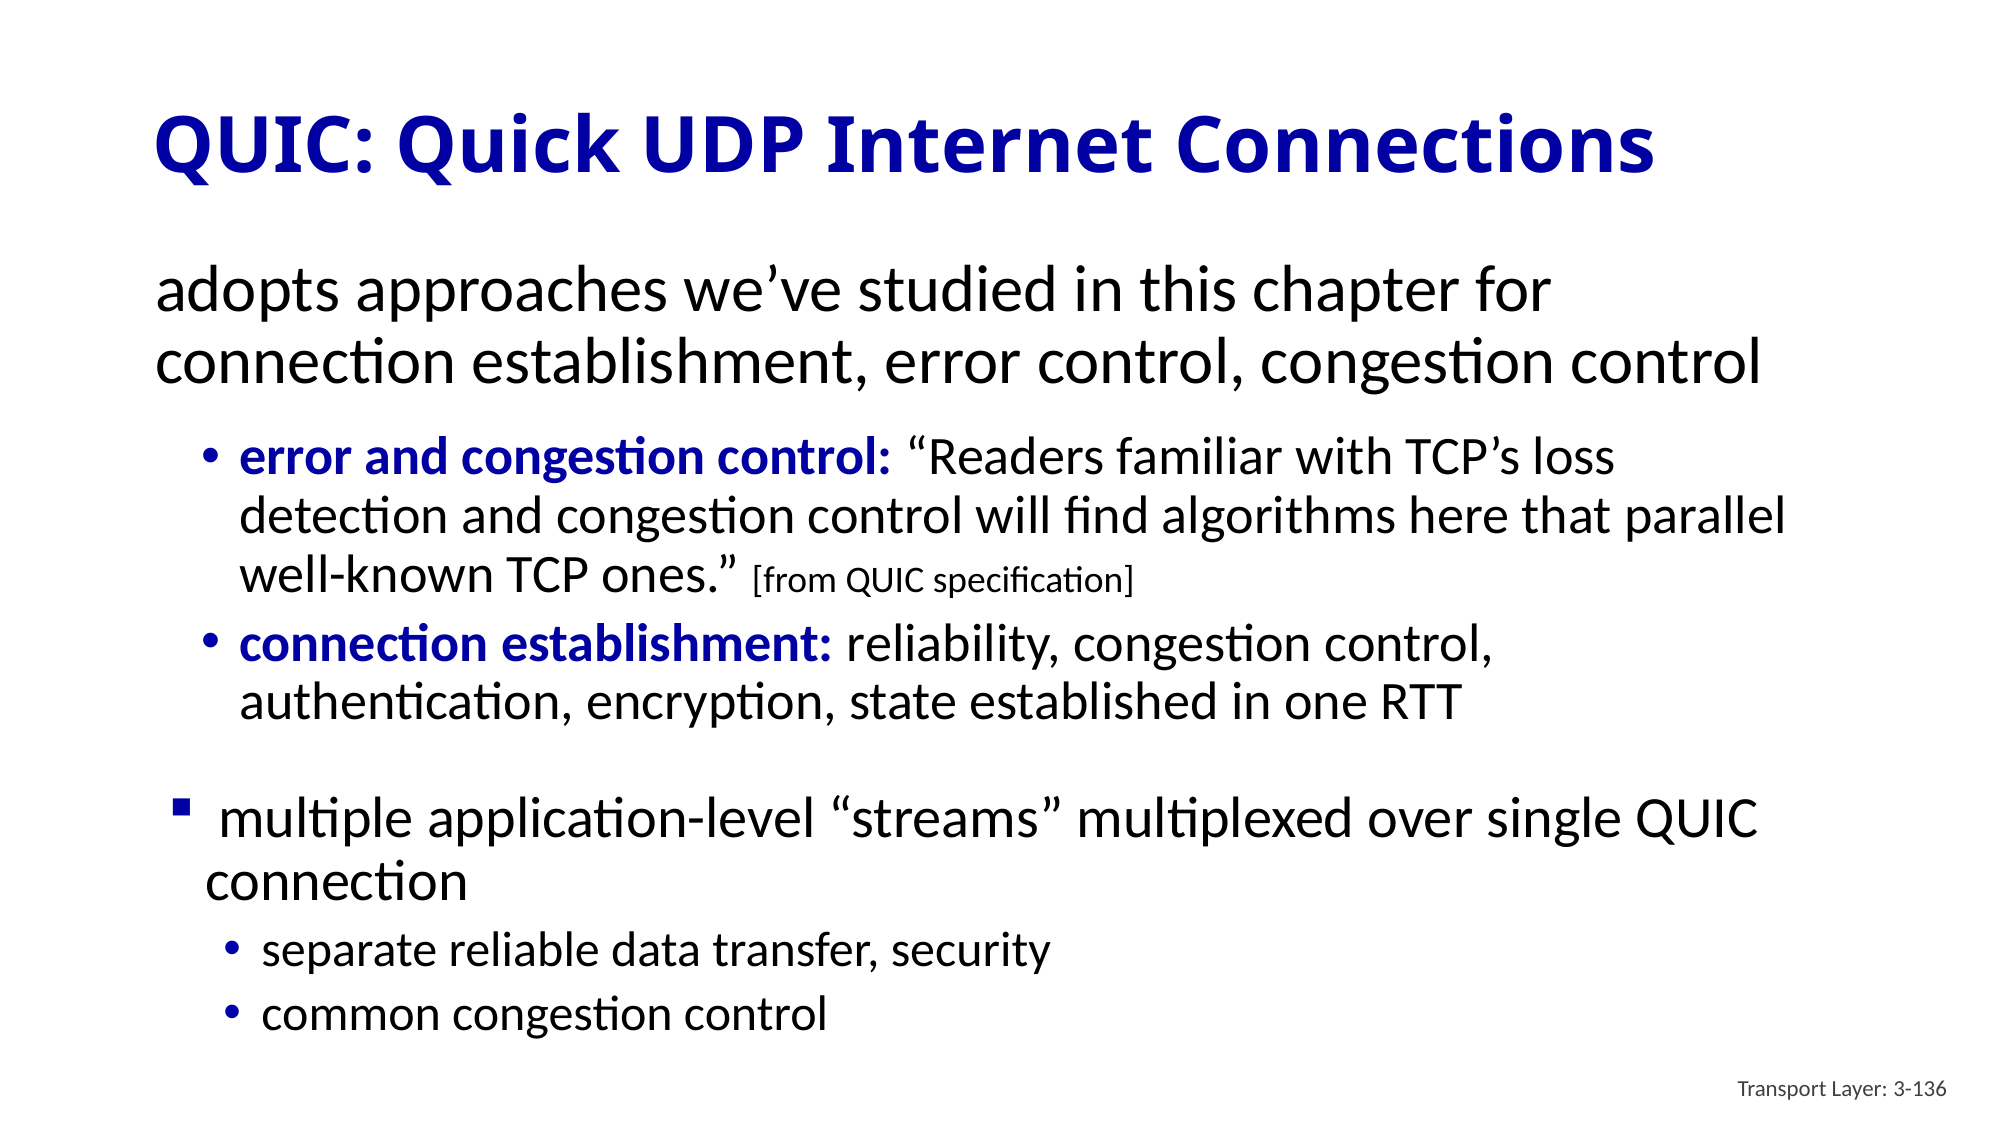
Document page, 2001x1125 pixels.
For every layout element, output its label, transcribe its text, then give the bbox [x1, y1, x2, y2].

title QUIC: Quick UDP Internet Connections [137, 74, 1863, 221]
slide_number Transport Layer: 3-136 [1512, 1056, 1963, 1117]
text_box error and congestion control: “Readers familiar with TCP’s loss detection and congestion control will find algorithms here that parallel well-known TCP ones.” [from QUIC specification] connection establishment: reliability, congestion control, authentication, encryption, state established in one RTT [110, 420, 1836, 765]
list multiple application-level “streams” multiplexed over single QUIC connection separate reliable data transfer, security common congestion control [132, 779, 1880, 1055]
text_box adopts approaches we’ve studied in this chapter for connection establishment, error control, congestion control [118, 245, 1844, 415]
